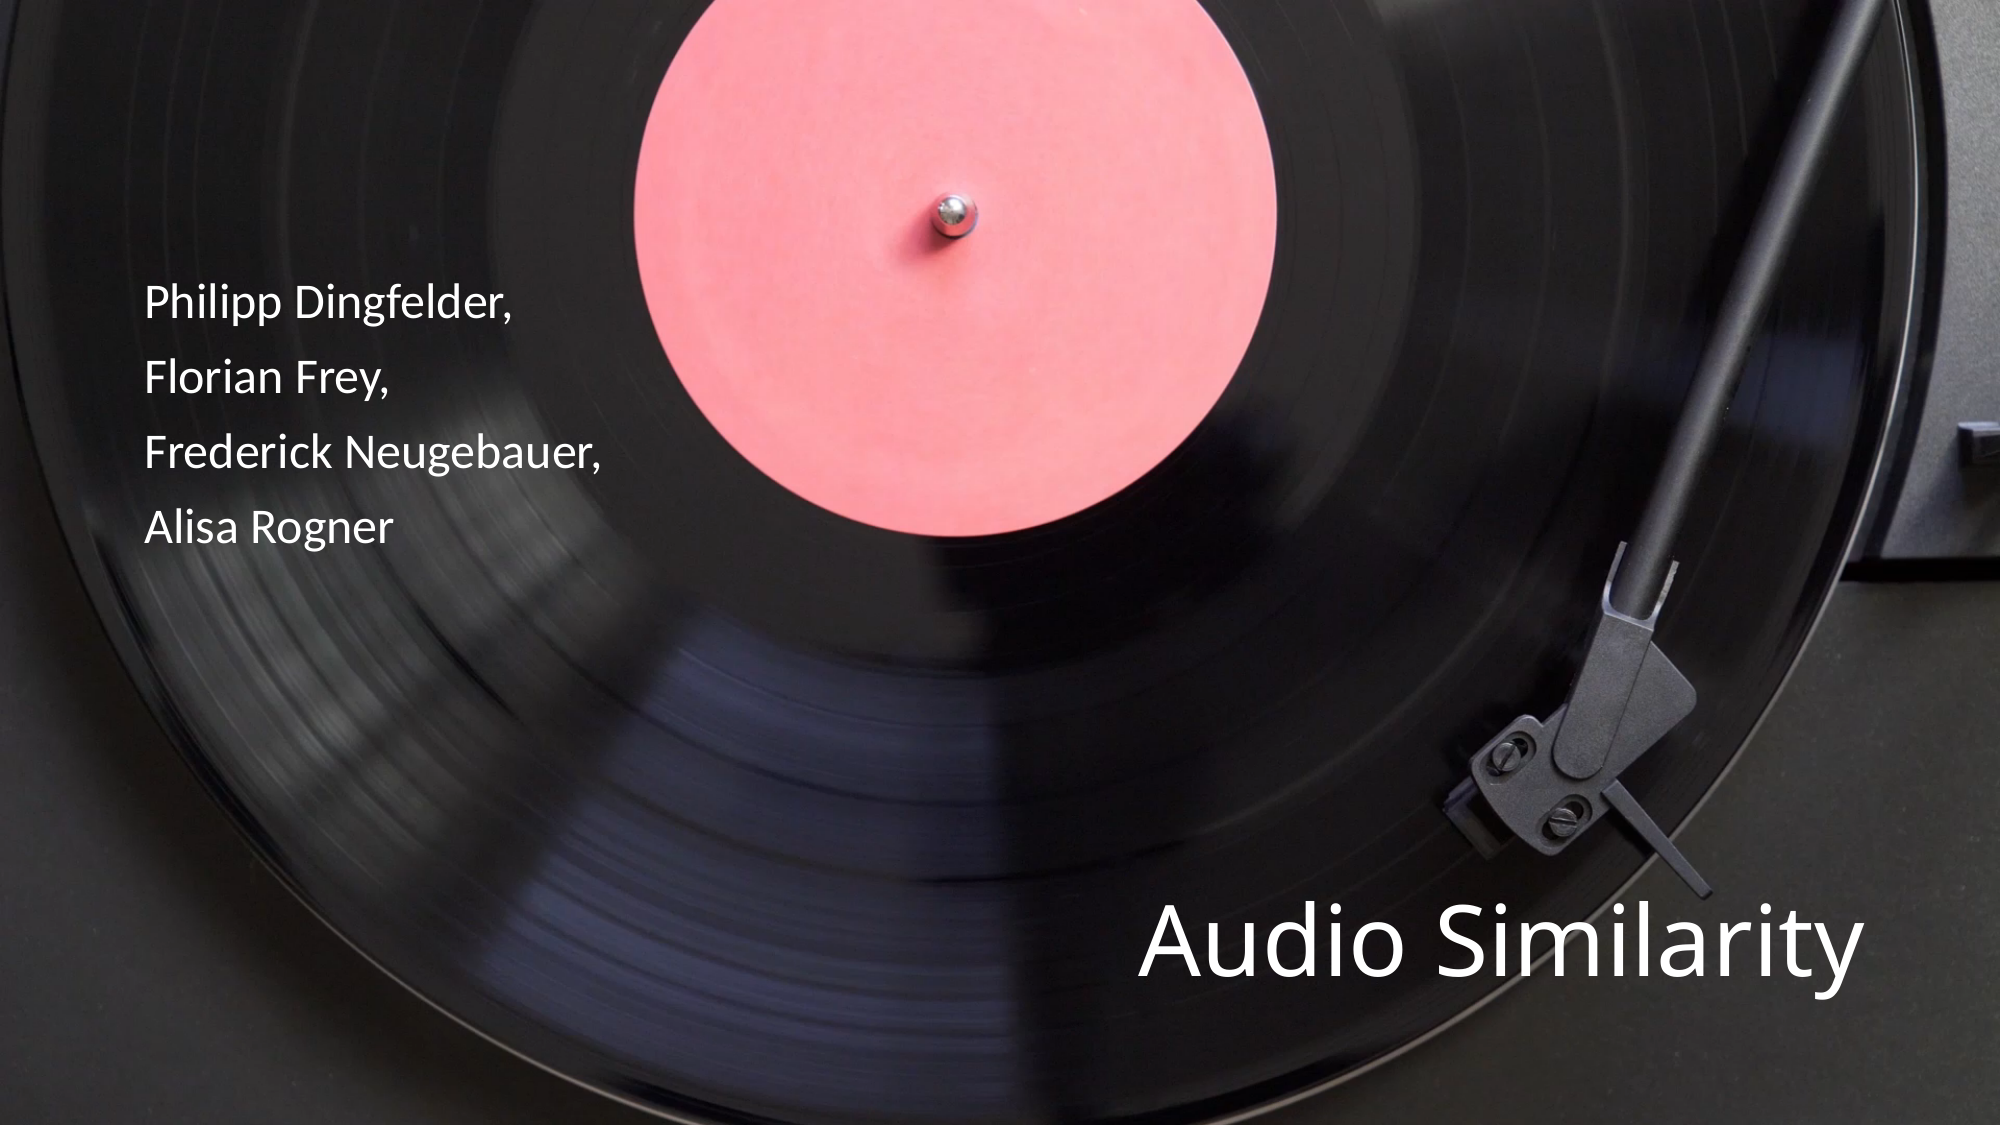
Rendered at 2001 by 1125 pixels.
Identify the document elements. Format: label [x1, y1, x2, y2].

text_box [0, 0, 2000, 1125]
